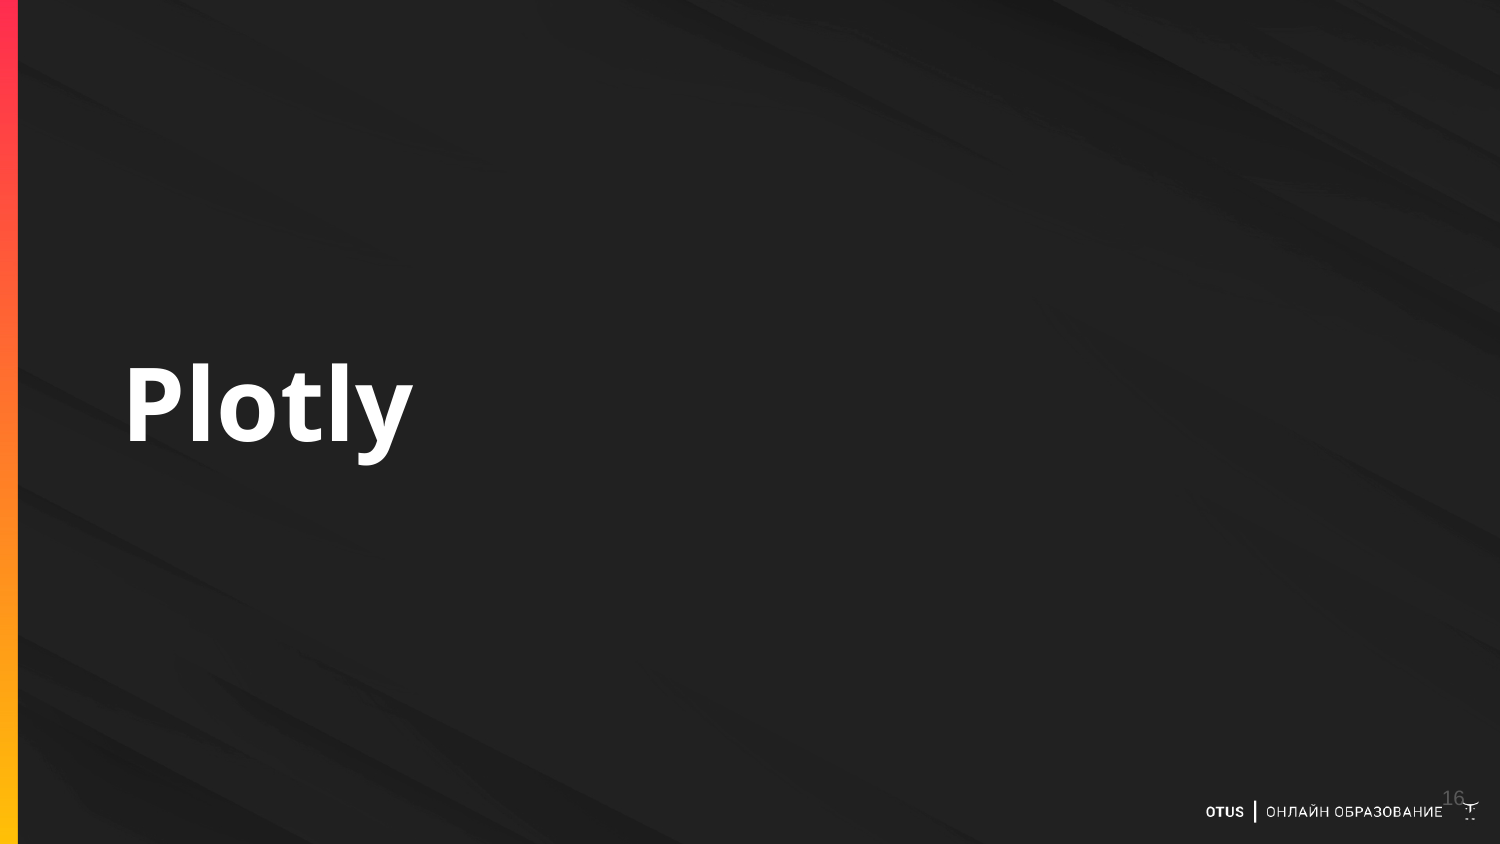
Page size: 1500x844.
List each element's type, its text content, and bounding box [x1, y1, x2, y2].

picture [0, 0, 1500, 844]
slide_number 16 [1389, 764, 1480, 830]
title Plotly [106, 65, 1390, 737]
